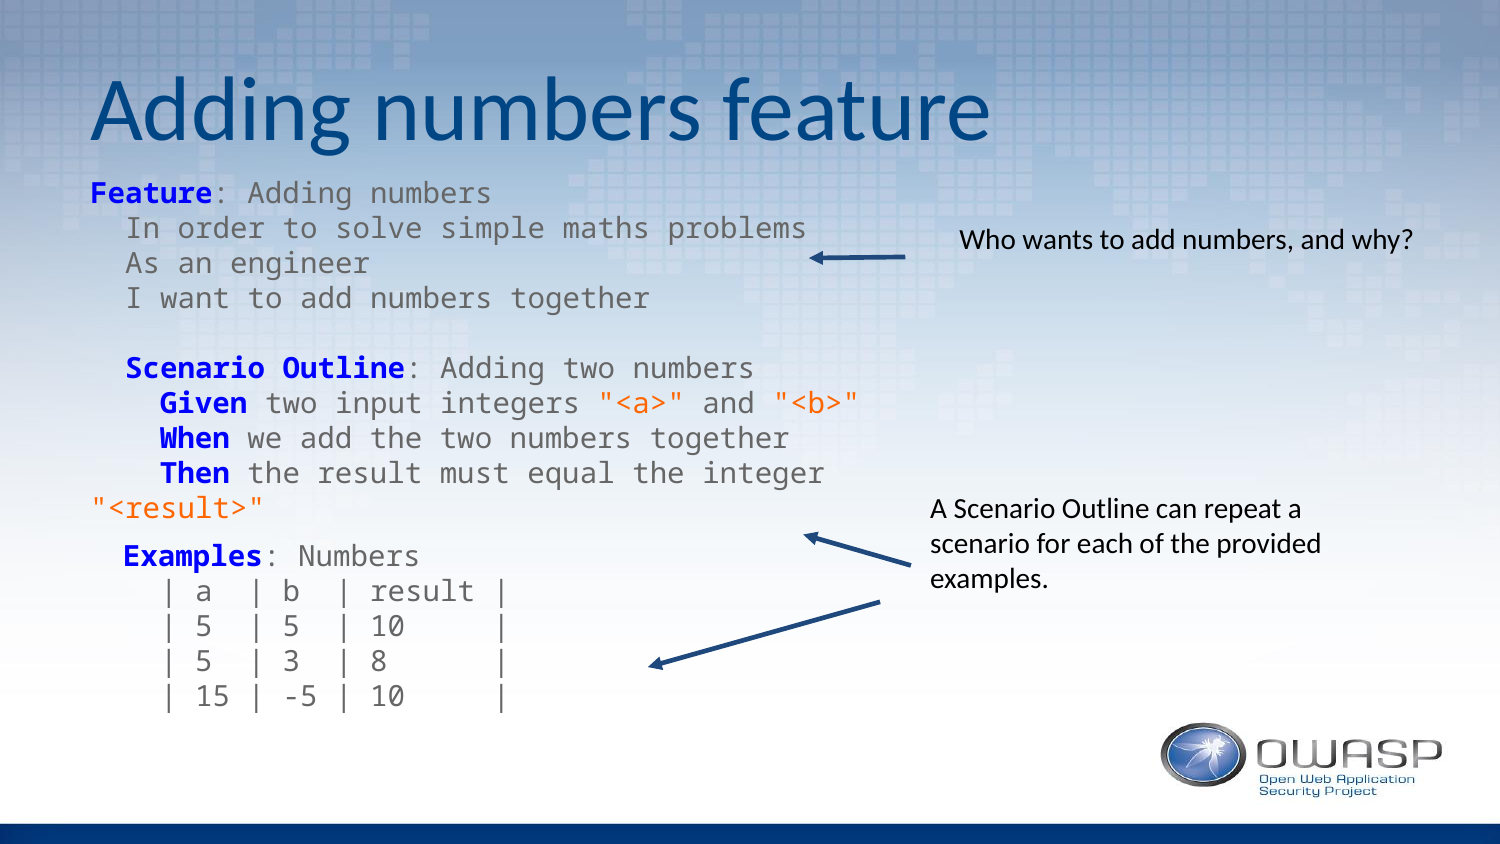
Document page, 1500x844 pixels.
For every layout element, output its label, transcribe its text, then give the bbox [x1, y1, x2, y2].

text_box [647, 601, 881, 668]
title Adding numbers feature [75, 33, 1425, 175]
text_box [802, 534, 912, 566]
list A Scenario Outline can repeat a scenario for each of the provided examples. [915, 474, 1415, 648]
picture [0, 0, 1500, 844]
list Who wants to add numbers, and why? [944, 205, 1444, 310]
list Feature: Adding numbers In order to solve simple maths problems As an engineer I want to add numbers together Scenario Outline: Adding two numbers Given two input integers "<a>" and "<b>" When we add the two numbers together Then the result must equal the integer "<result>" Examples: Numbers | a | b | result | | 5 | 5 | 10 | | 5 | 3 | 8 | | 15 | -5 | 10 | [75, 159, 991, 790]
